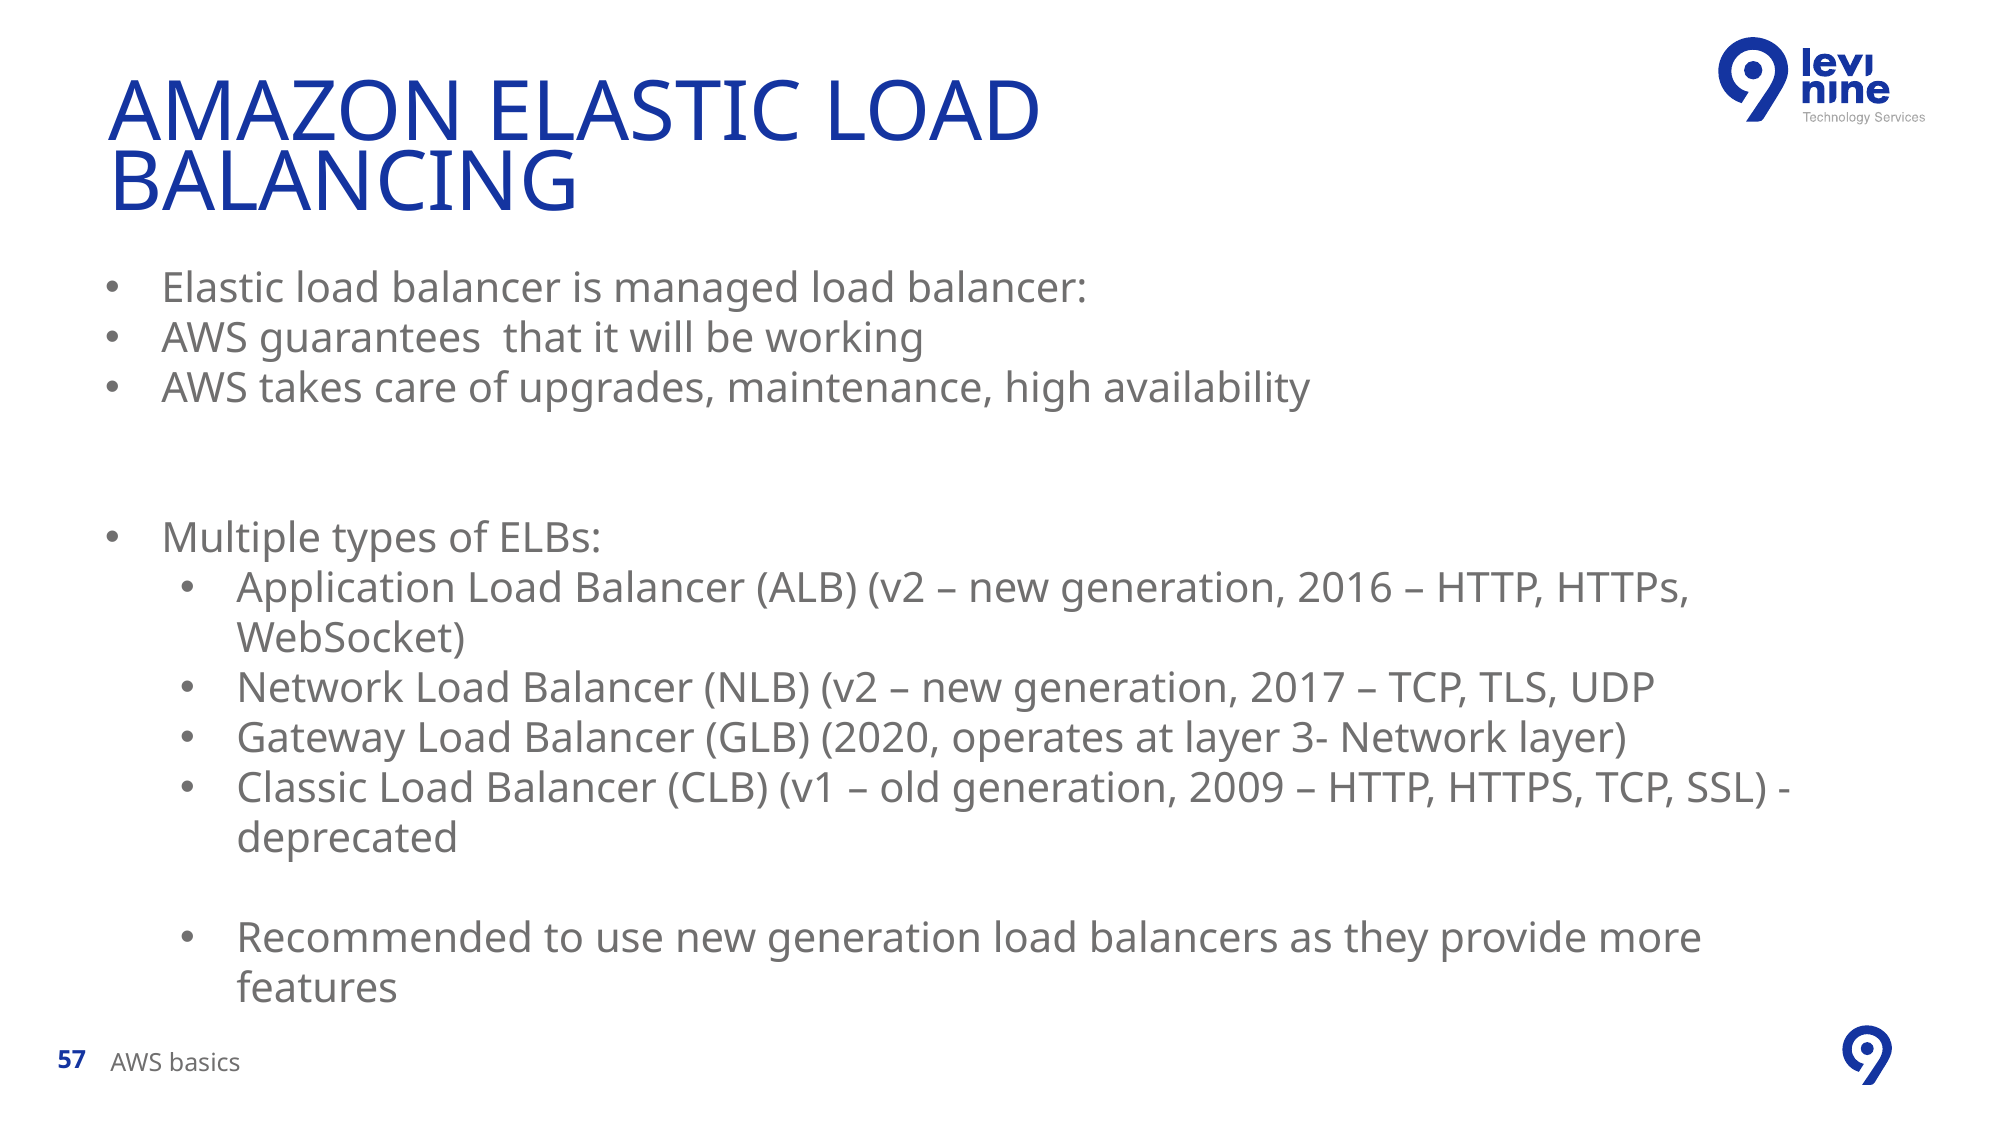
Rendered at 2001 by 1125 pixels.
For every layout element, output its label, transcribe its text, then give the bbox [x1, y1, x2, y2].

title Amazon Elastic Load balancing [108, 84, 1497, 225]
text_box Elastic load balancer is managed load balancer: AWS guarantees that it will be working AWS takes care of upgrades, maintenance, high availability Multiple types of ELBs: Application Load Balancer (ALB) (v2 – new generation, 2016 – HTTP, HTTPs, WebSocket) Network Load Balancer (NLB) (v2 – new generation, 2017 – TCP, TLS, UDP Gateway Load Balancer (GLB) (2020, operates at layer 3- Network layer) Classic Load Balancer (CLB) (v1 – old generation, 2009 – HTTP, HTTPS, TCP, SSL) - deprecated Recommended to use new generation load balancers as they provide more features [99, 255, 1880, 1068]
footer AWS basics [110, 1068, 1289, 1077]
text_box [1718, 37, 1925, 125]
slide_number 57 [57, 1045, 103, 1077]
